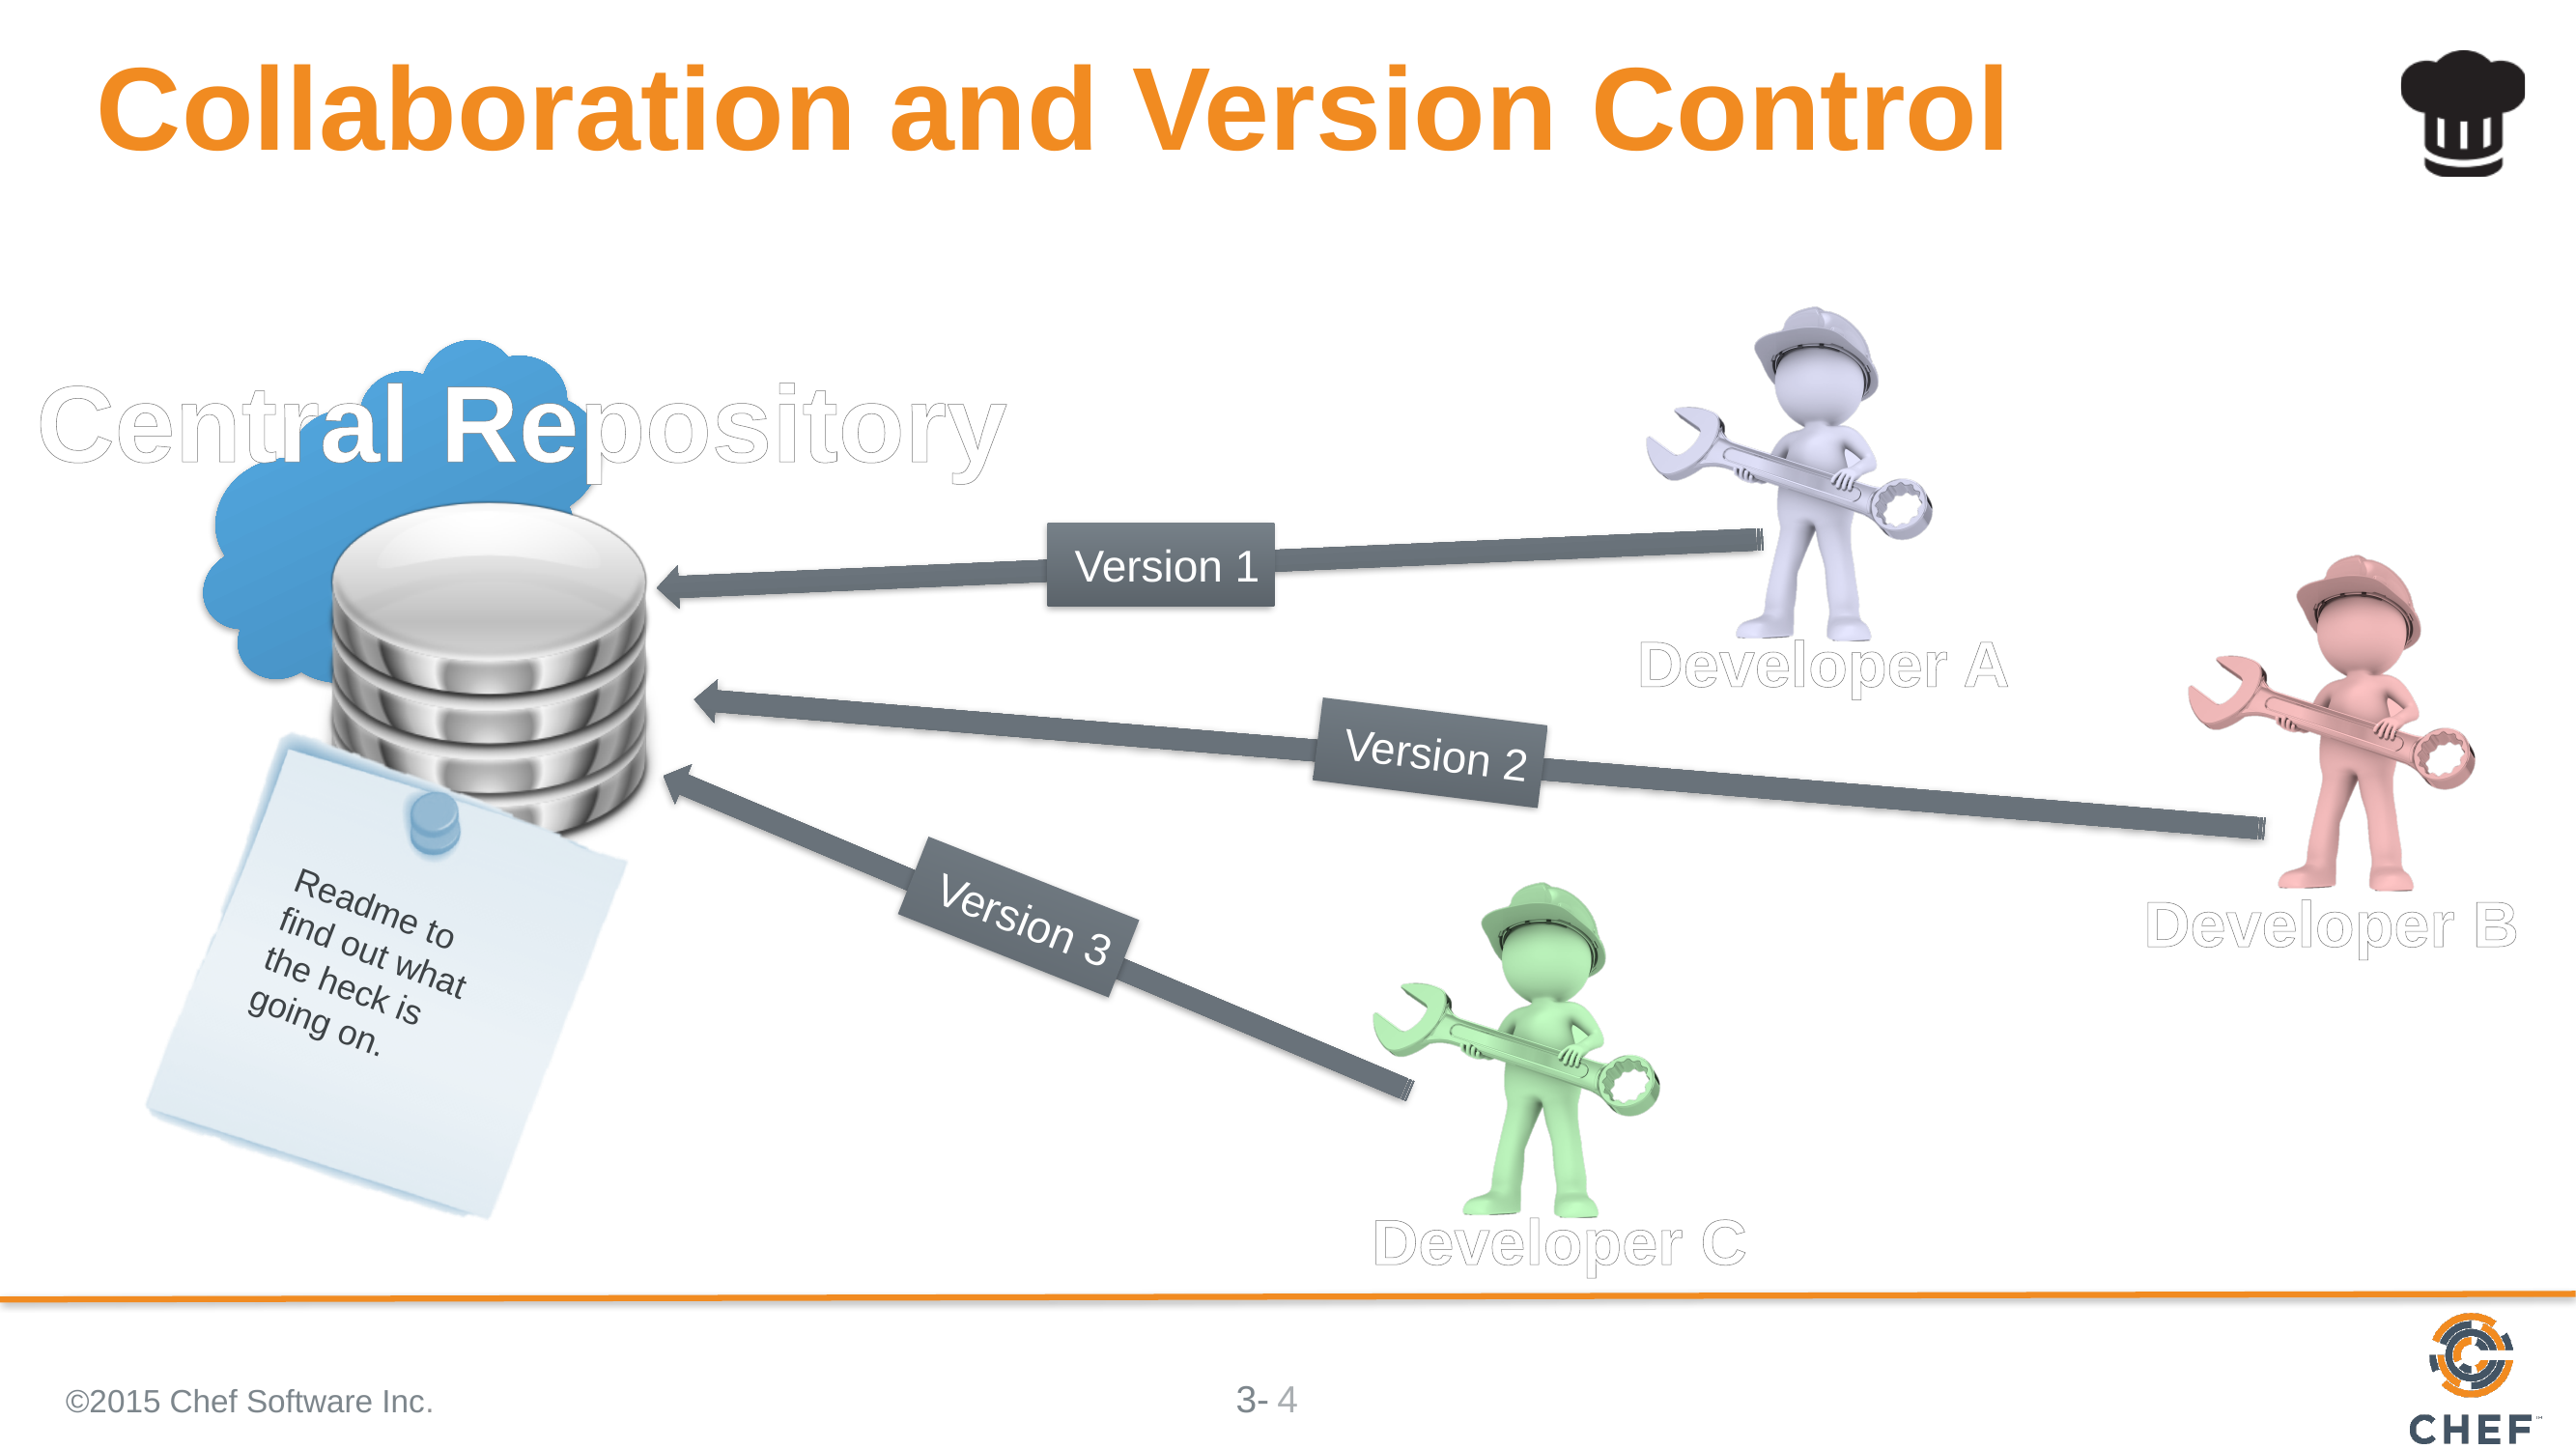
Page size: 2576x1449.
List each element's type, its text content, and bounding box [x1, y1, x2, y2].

text_box Central Repository [21, 346, 1023, 492]
text_box Version 2 [1313, 697, 1548, 809]
picture [2399, 1297, 2550, 1449]
text_box [694, 679, 1313, 761]
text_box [66, 746, 683, 1236]
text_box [1620, 295, 2026, 708]
text_box [1547, 758, 2121, 828]
text_box [1121, 961, 1349, 1078]
slide_number 4 [998, 1359, 1578, 1437]
text_box [1279, 534, 1615, 572]
footer ©2015 Chef Software Inc. [51, 1359, 952, 1440]
text_box [672, 559, 1041, 610]
text_box Version 1 [1047, 523, 1275, 607]
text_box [2126, 543, 2536, 969]
text_box [686, 764, 911, 889]
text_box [189, 381, 668, 744]
title Collaboration and Version Control [96, 48, 2463, 180]
text_box Version 3 [897, 837, 1140, 998]
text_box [1354, 870, 1765, 1287]
